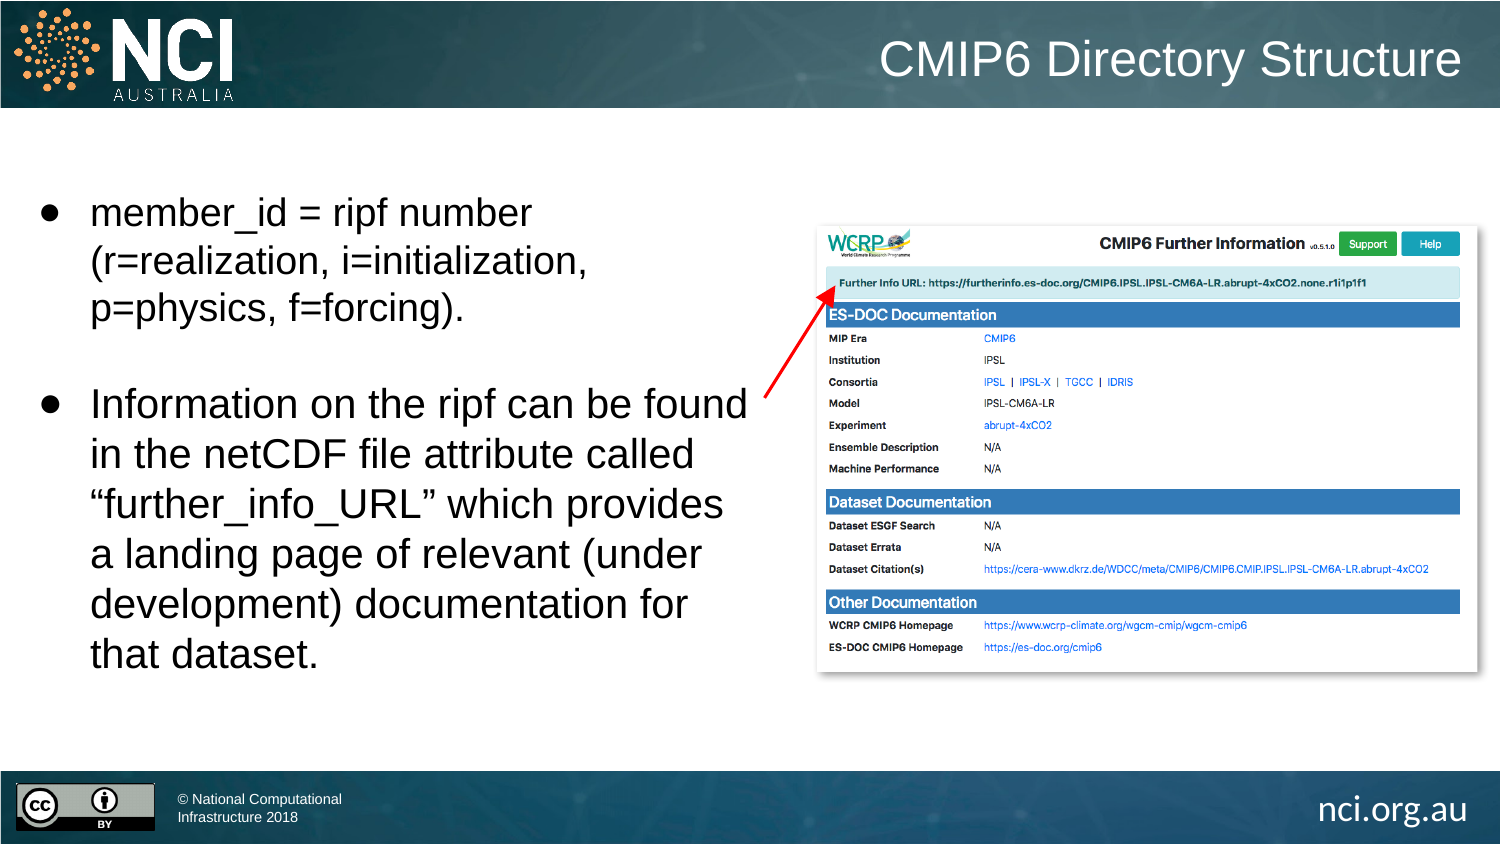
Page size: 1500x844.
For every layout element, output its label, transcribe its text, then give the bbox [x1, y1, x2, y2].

title CMIP6 Directory Structure [320, 18, 1478, 94]
list member_id = ripf number (r=realization, i=initialization, p=physics, f=forcing). Information on the ripf can be found in the netCDF file attribute called “further_info_URL” which provides a landing page of relevant (under development) documentation for that dataset. [0, 172, 765, 702]
picture [2, 771, 1500, 844]
picture [2, 2, 1500, 108]
picture [816, 226, 1478, 672]
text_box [764, 285, 836, 399]
text_box © National Computational Infrastructure 2018 [162, 774, 375, 838]
